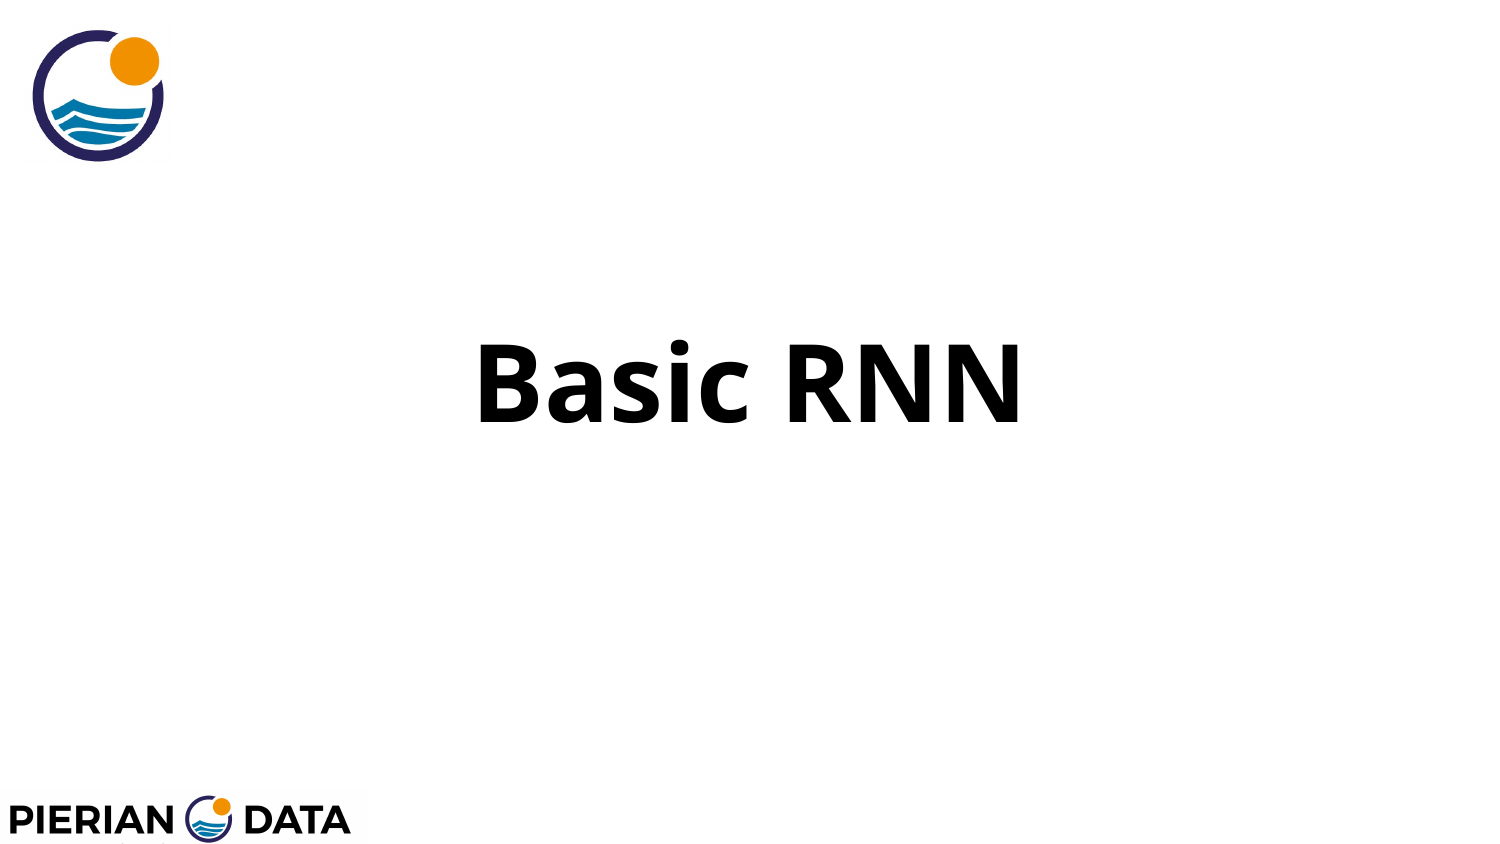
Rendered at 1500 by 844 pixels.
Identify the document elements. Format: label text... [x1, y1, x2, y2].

title Basic RNN [51, 122, 1449, 459]
picture [24, 24, 172, 167]
picture [0, 787, 368, 844]
